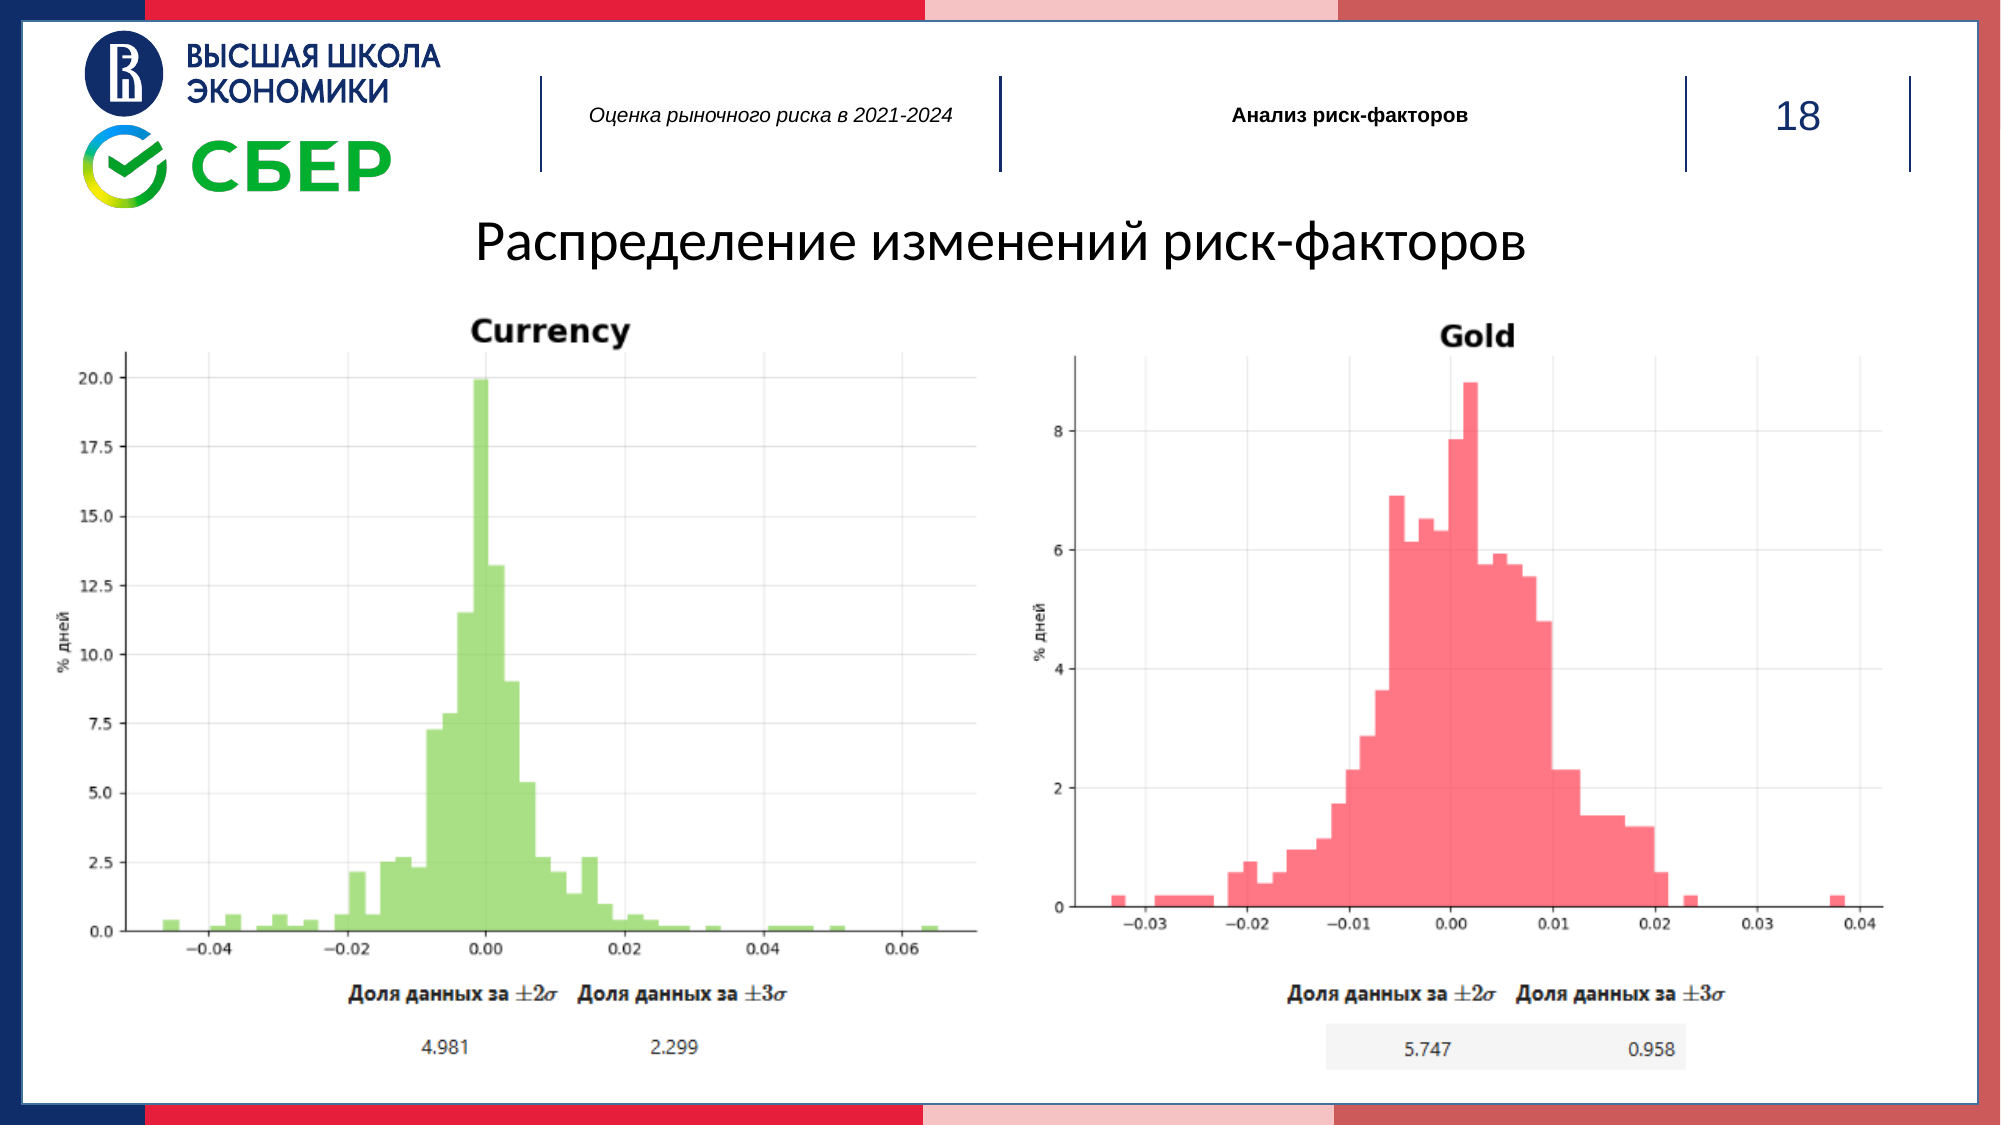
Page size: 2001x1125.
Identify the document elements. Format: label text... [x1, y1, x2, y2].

text_box Оценка рыночного риска в 2021-2024 [571, 93, 971, 134]
text_box Анализ риск-факторов [1034, 94, 1666, 135]
picture [1280, 972, 1744, 1088]
picture [44, 288, 1943, 1067]
picture [74, 116, 399, 216]
text_box ‹#› [1742, 81, 1854, 147]
text_box Распределение изменений риск-факторов [460, 186, 1743, 312]
